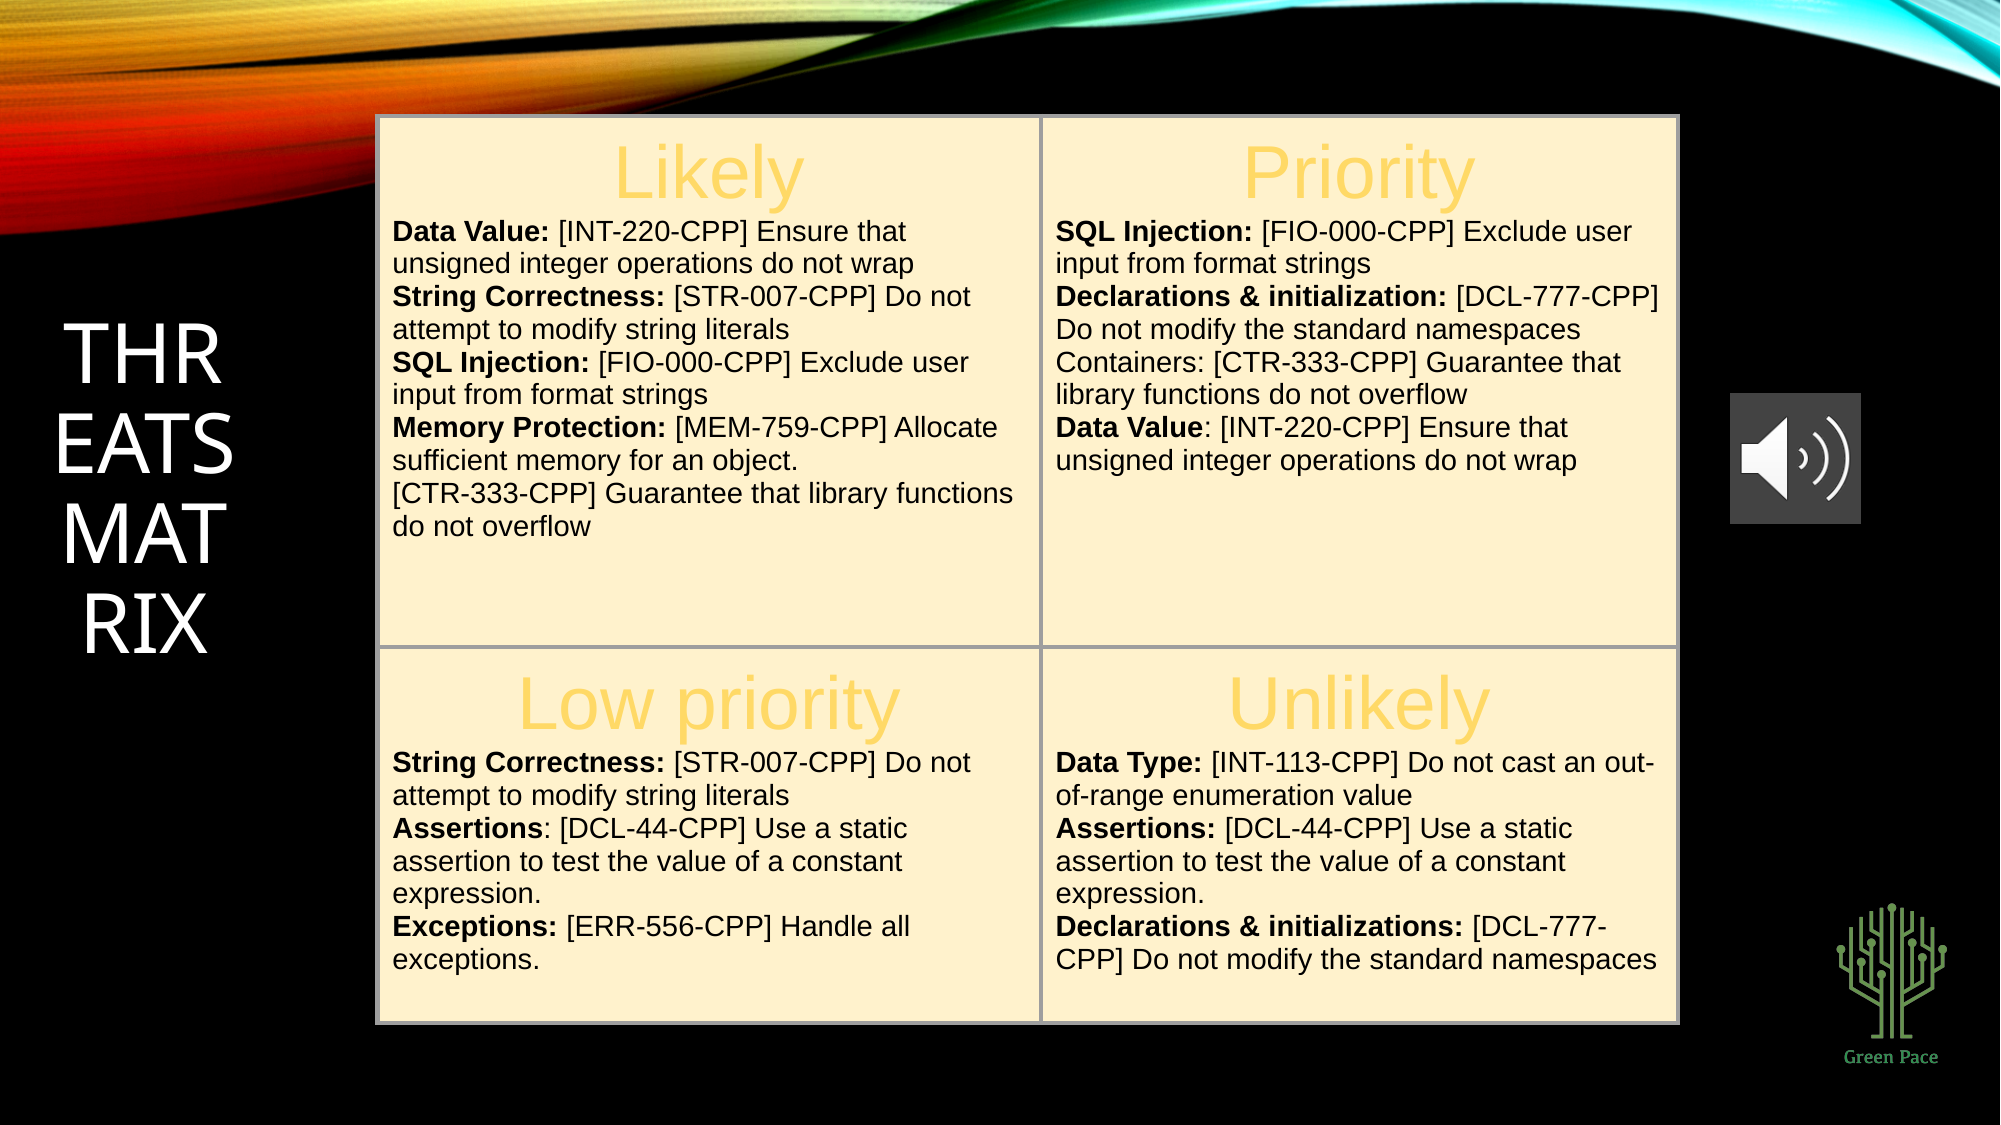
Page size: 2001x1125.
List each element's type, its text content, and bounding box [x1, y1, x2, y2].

table_header Priority SQL Injection: [FIO-000-CPP] Exclude user input from format strings Declarations & initialization: [DCL-777-CPP] Do not modify the standard namespaces Containers: [CTR-333-CPP] Guarantee that library functions do not overflow Data Value: [INT-220-CPP] Ensure that unsigned integer operations do not wrap [1043, 118, 1676, 645]
table_cell Unlikely Data Type: [INT-113-CPP] Do not cast an out-of-range enumeration value Assertions: [DCL-44-CPP] Use a static assertion to test the value of a constant expression. Declarations & initializations: [DCL-777-CPP] Do not modify the standard namespaces [1043, 649, 1676, 1021]
table_cell Low priority String Correctness: [STR-007-CPP] Do not attempt to modify string literals Assertions: [DCL-44-CPP] Use a static assertion to test the value of a constant expression. Exceptions: [ERR-556-CPP] Handle all exceptions. [380, 649, 1039, 1021]
title THREATS MATRIX [27, 21, 261, 962]
table_header Likely Data Value: [INT-220-CPP] Ensure that unsigned integer operations do not wrap String Correctness: [STR-007-CPP] Do not attempt to modify string literals SQL Injection: [FIO-000-CPP] Exclude user input from format strings Memory Protection: [MEM-759-CPP] Allocate sufficient memory for an object. [CTR-333-CPP] Guarantee that library functions do not overflow [380, 118, 1039, 645]
picture [1728, 391, 1863, 526]
picture [0, 0, 2000, 237]
picture [1817, 892, 1964, 1082]
